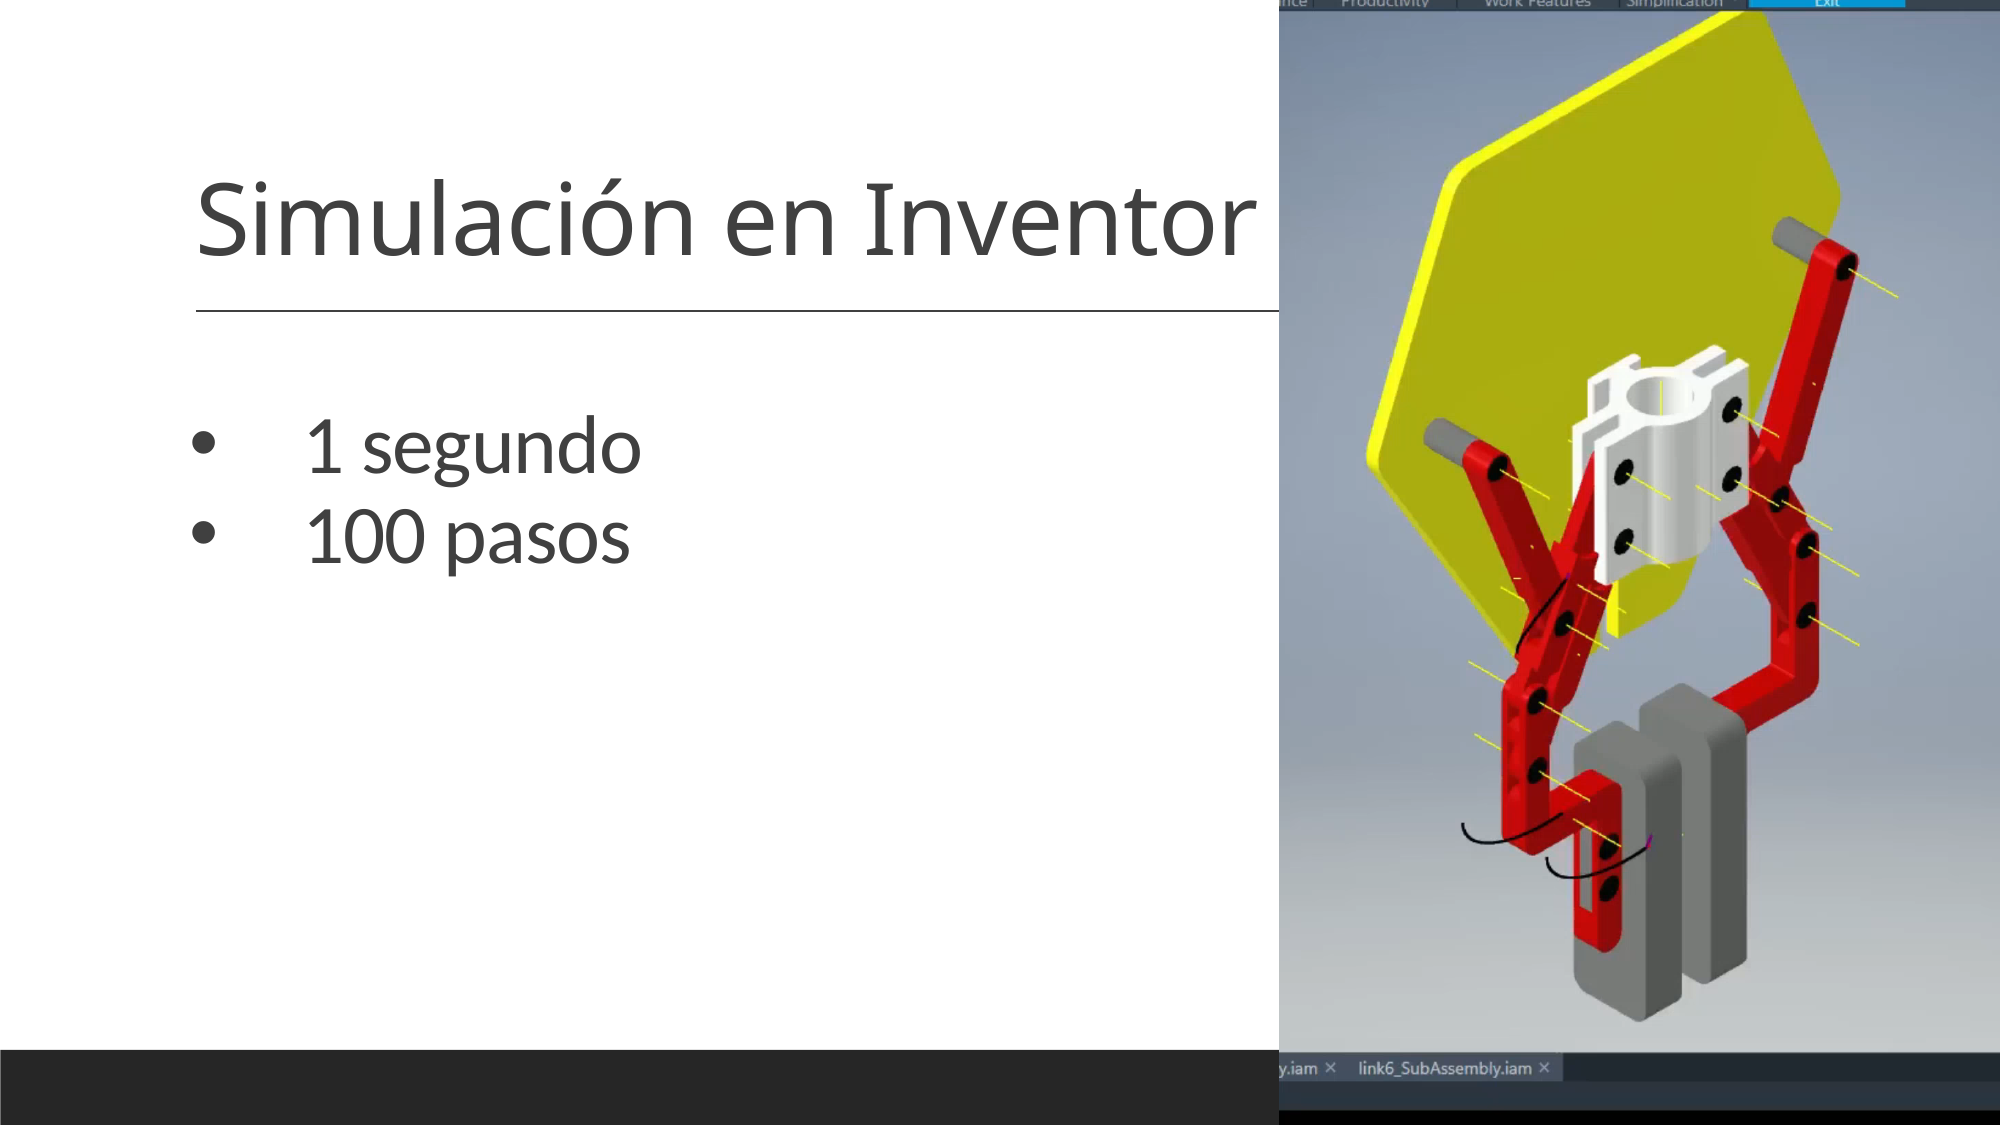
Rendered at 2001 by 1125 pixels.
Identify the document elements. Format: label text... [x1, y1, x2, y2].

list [1278, 0, 2000, 1125]
text_box 1 segundo 100 pasos [174, 351, 1219, 590]
title Simulación en Inventor [180, 47, 1275, 285]
